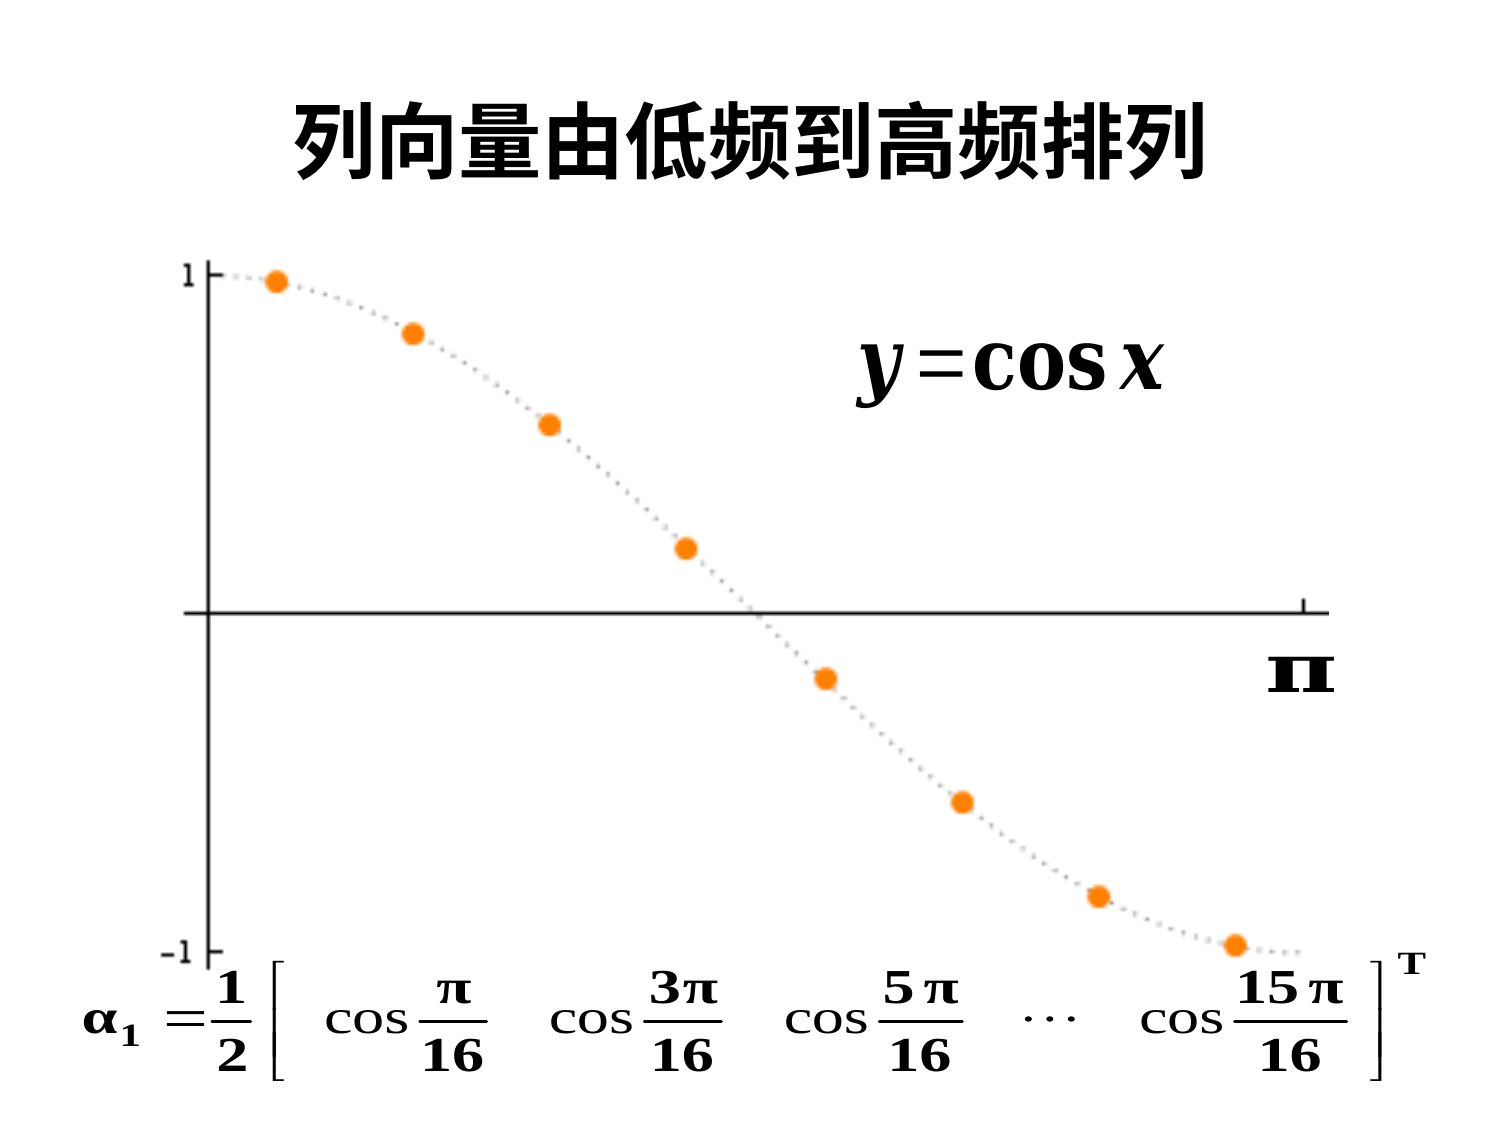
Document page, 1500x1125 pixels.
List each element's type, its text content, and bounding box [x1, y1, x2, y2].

title 列向量由低频到高频排列 [75, 45, 1425, 233]
picture [159, 255, 1330, 940]
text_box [73, 940, 1436, 1091]
